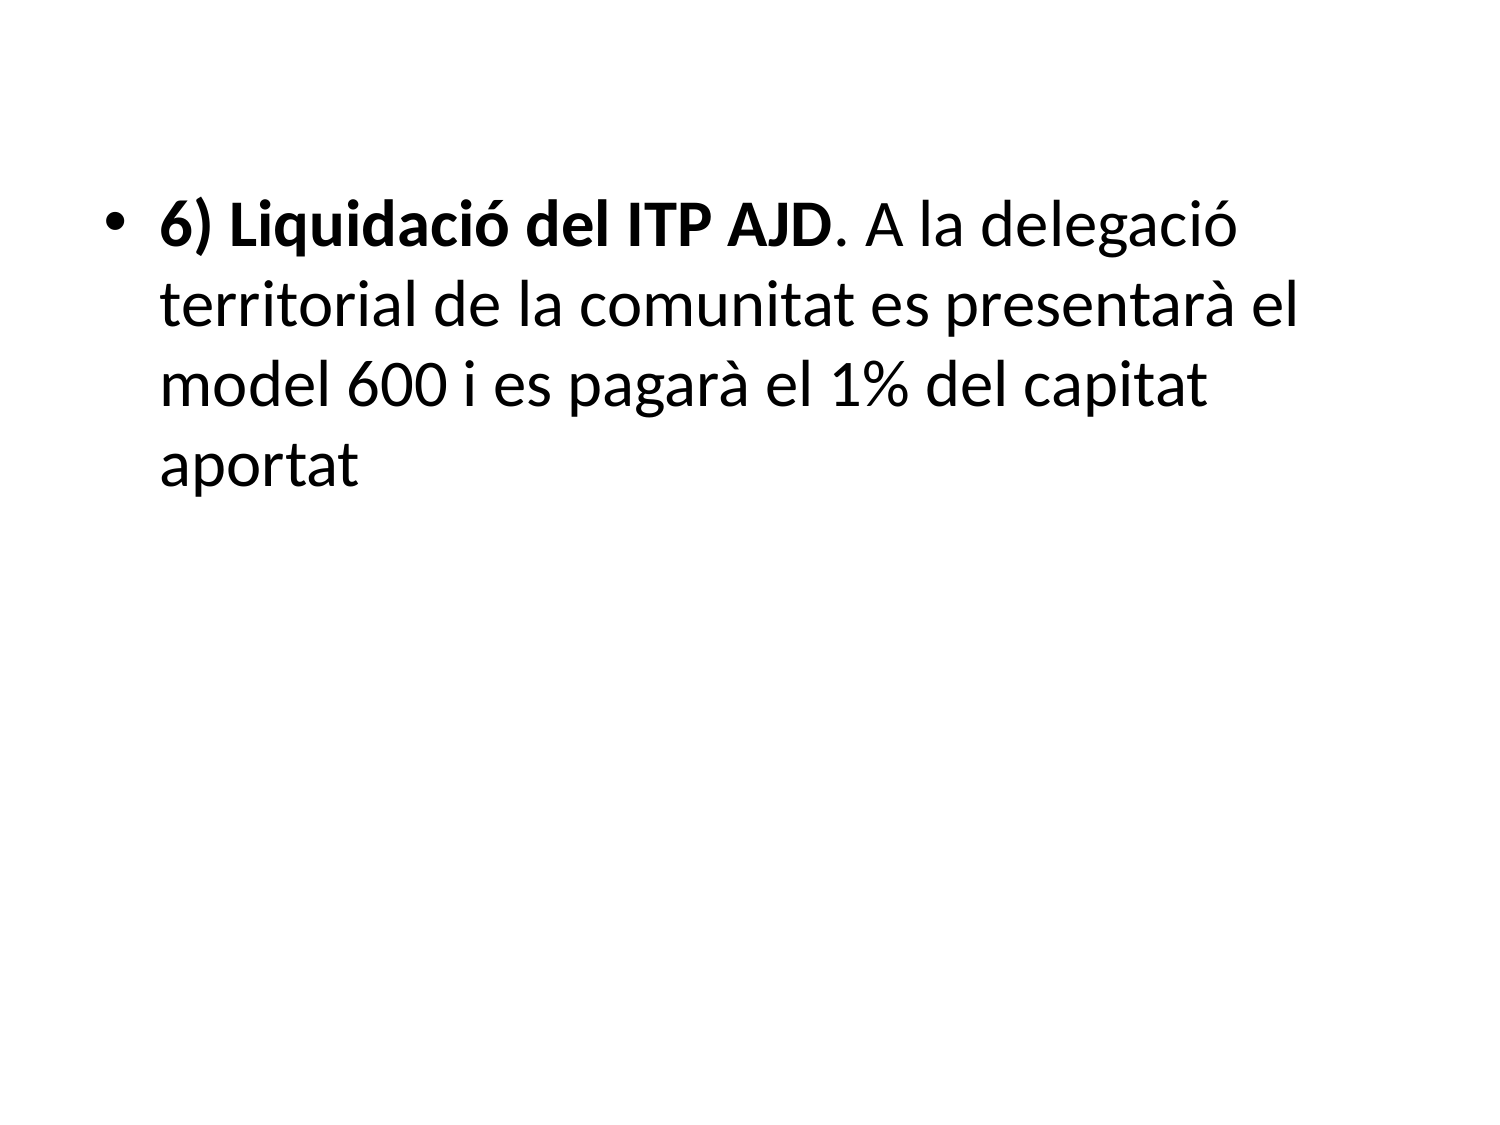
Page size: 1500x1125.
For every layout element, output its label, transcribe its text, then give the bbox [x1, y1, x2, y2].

list 6) Liquidació del ITP AJD. A la delegació territorial de la comunitat es presentarà el model 600 i es pagarà el 1% del capitat aportat [88, 172, 1439, 916]
